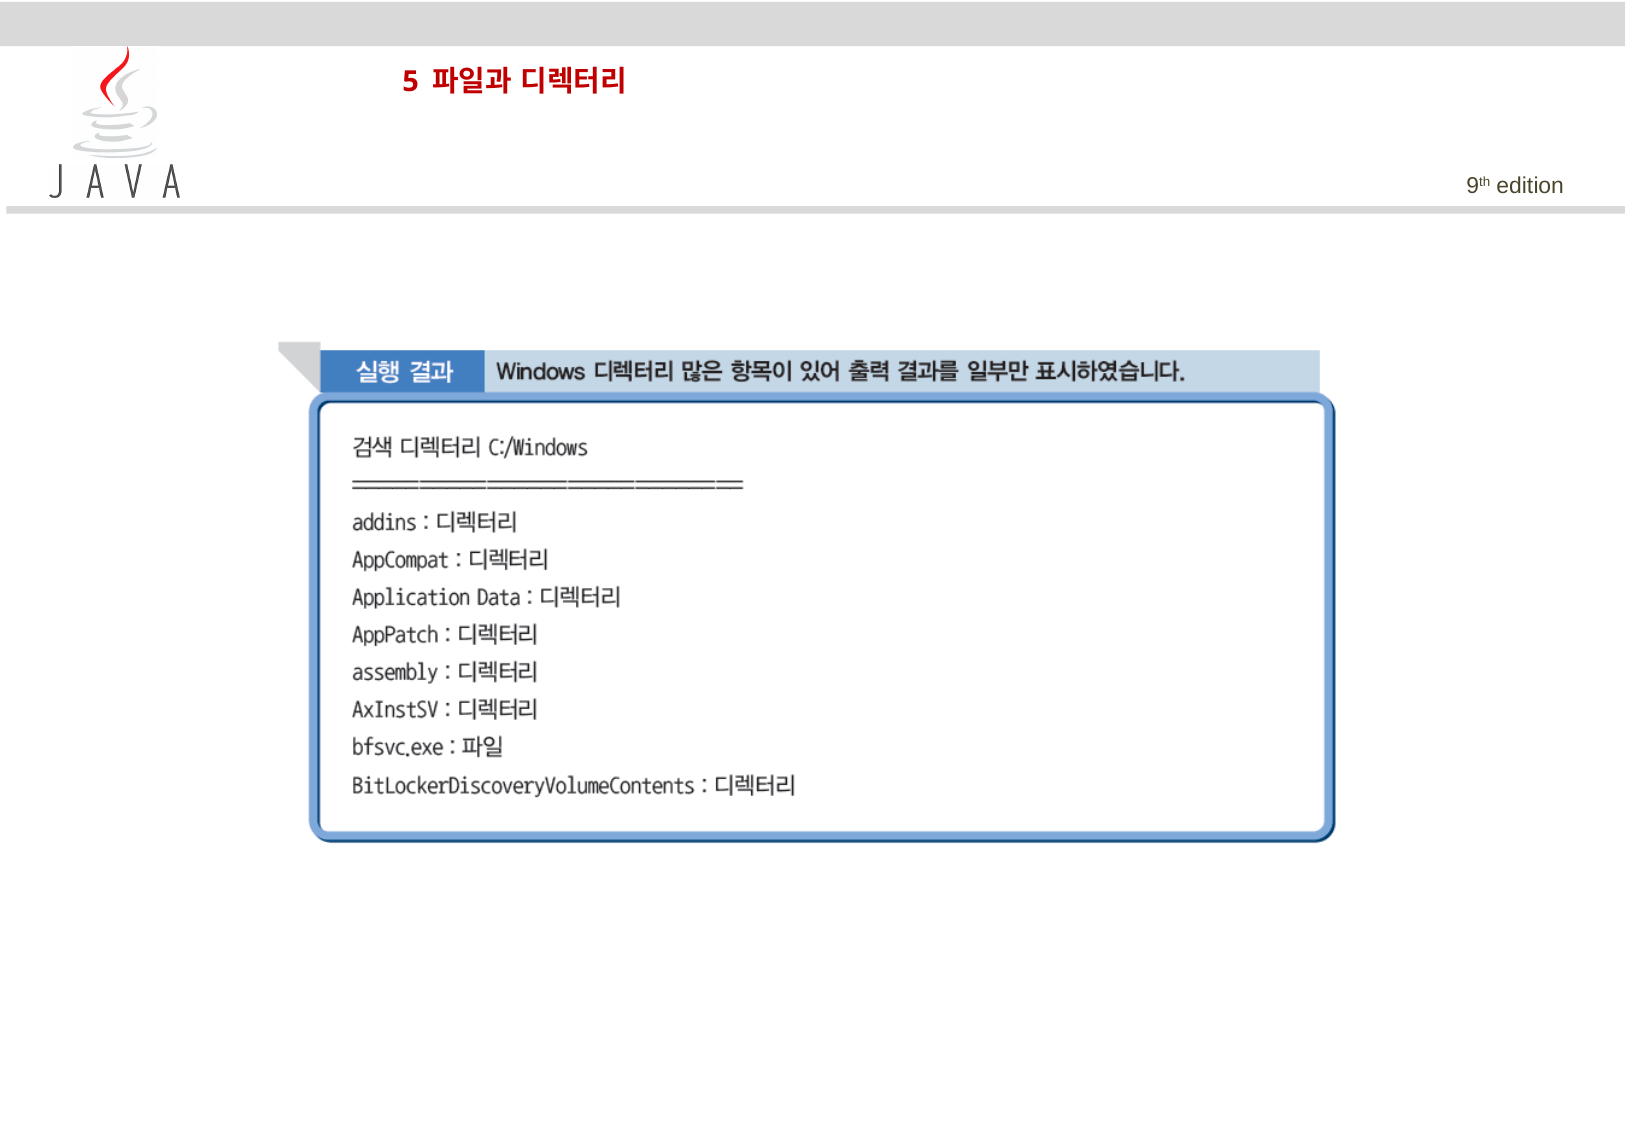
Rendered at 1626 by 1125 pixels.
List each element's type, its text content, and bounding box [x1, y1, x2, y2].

picture [49, 164, 180, 198]
picture [274, 337, 1338, 860]
picture [73, 46, 157, 158]
title 5 파일과 디렉터리 [387, 54, 1393, 105]
